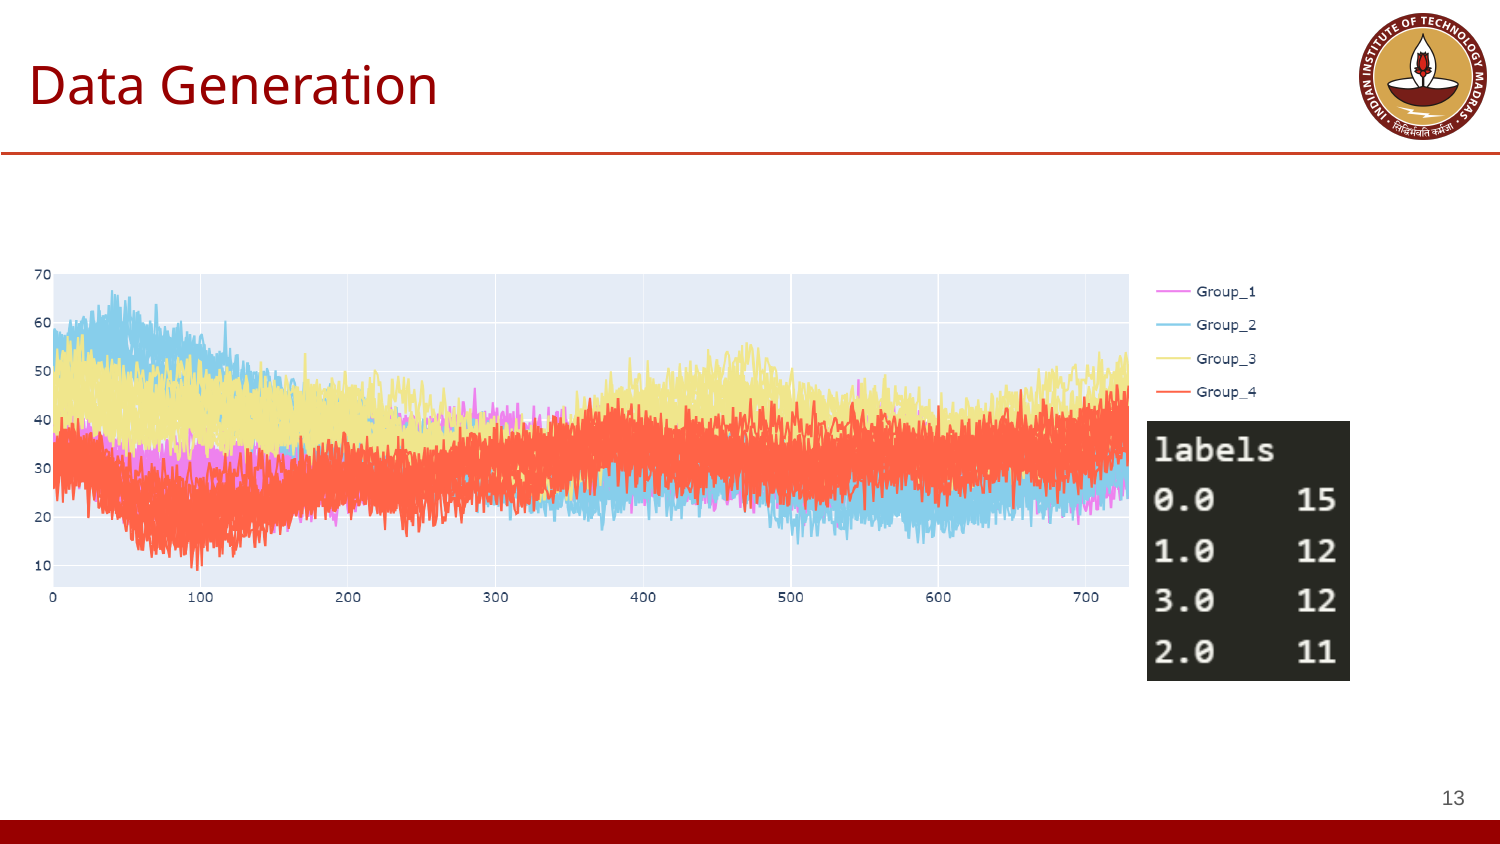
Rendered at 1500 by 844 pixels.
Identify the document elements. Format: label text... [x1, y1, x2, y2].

picture [1359, 13, 1487, 140]
picture [19, 262, 1350, 681]
title Data Generation [13, 36, 1412, 131]
slide_number 13 [1389, 764, 1480, 830]
